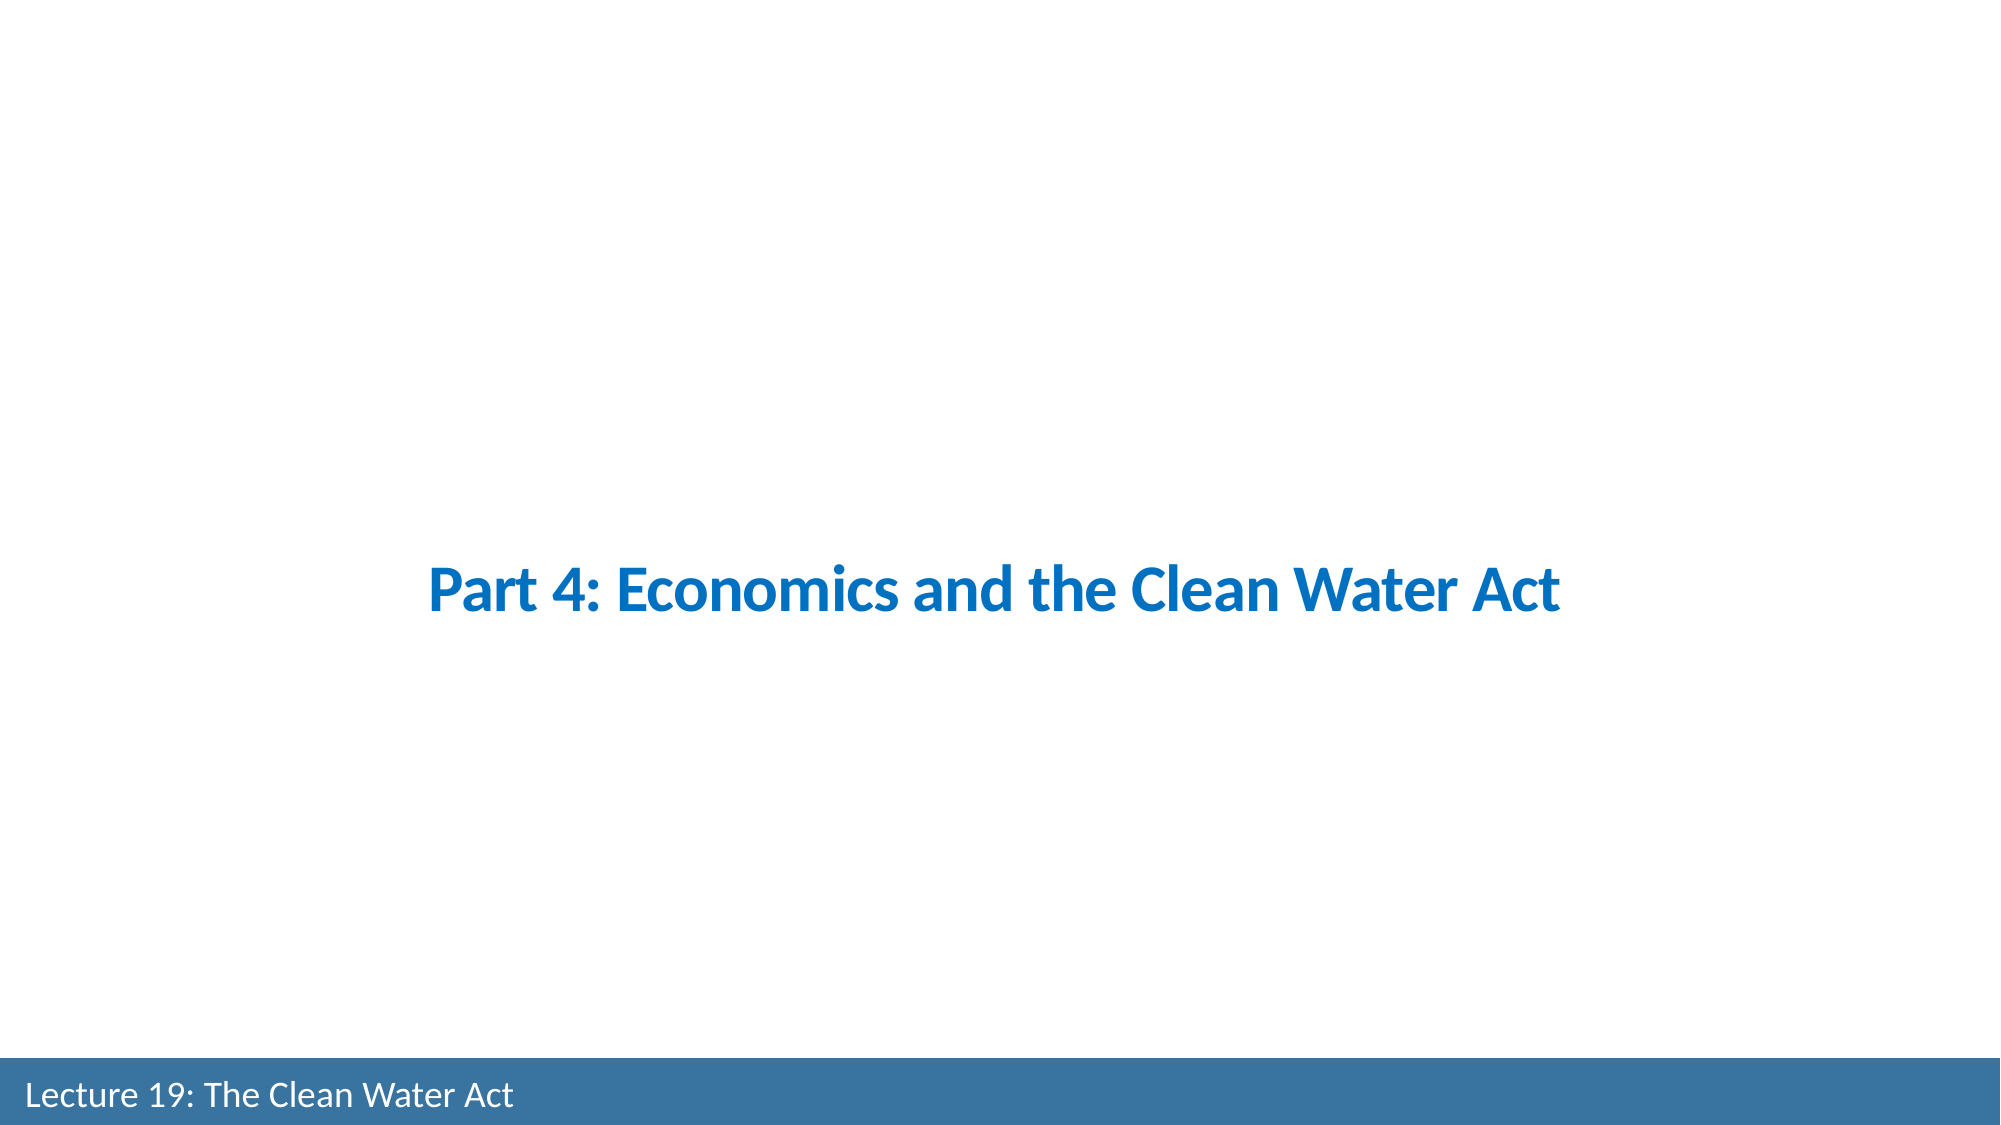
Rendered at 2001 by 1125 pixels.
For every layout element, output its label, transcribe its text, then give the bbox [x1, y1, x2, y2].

title Part 4: Economics and the Clean Water Act [170, 394, 1820, 633]
